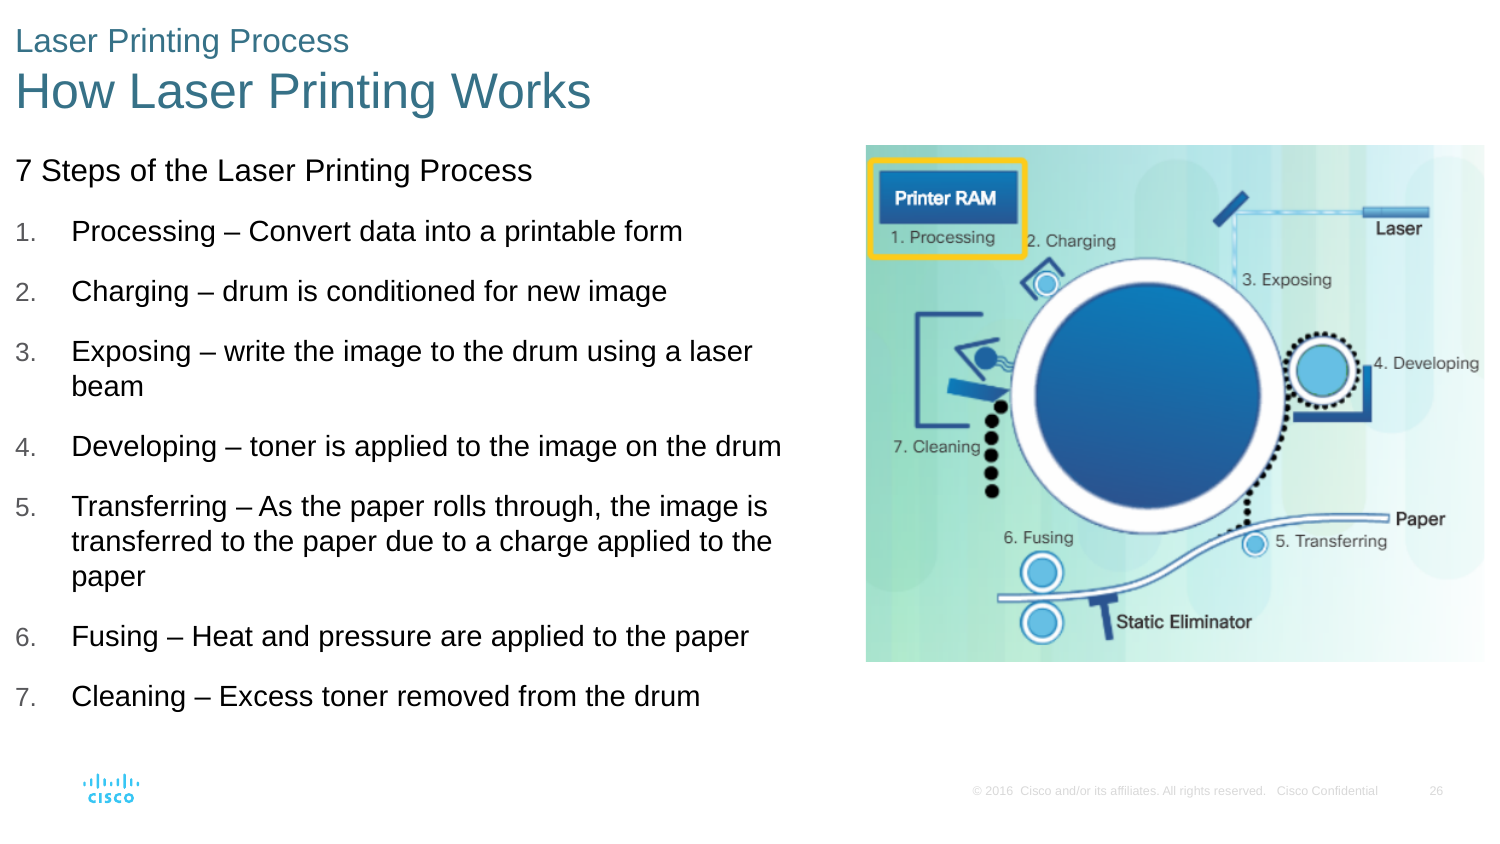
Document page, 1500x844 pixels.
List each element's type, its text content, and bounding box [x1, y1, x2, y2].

title Laser Printing Process How Laser Printing Works [0, 6, 1500, 131]
list 7 Steps of the Laser Printing Process Processing – Convert data into a printable form Charging – drum is conditioned for new image Exposing – write the image to the drum using a laser beam Developing – toner is applied to the image on the drum Transferring – As the paper rolls through, the image is transferred to the paper due to a charge applied to the paper Fusing – Heat and pressure are applied to the paper Cleaning – Excess toner removed from the drum [0, 142, 852, 825]
picture [865, 145, 1485, 662]
